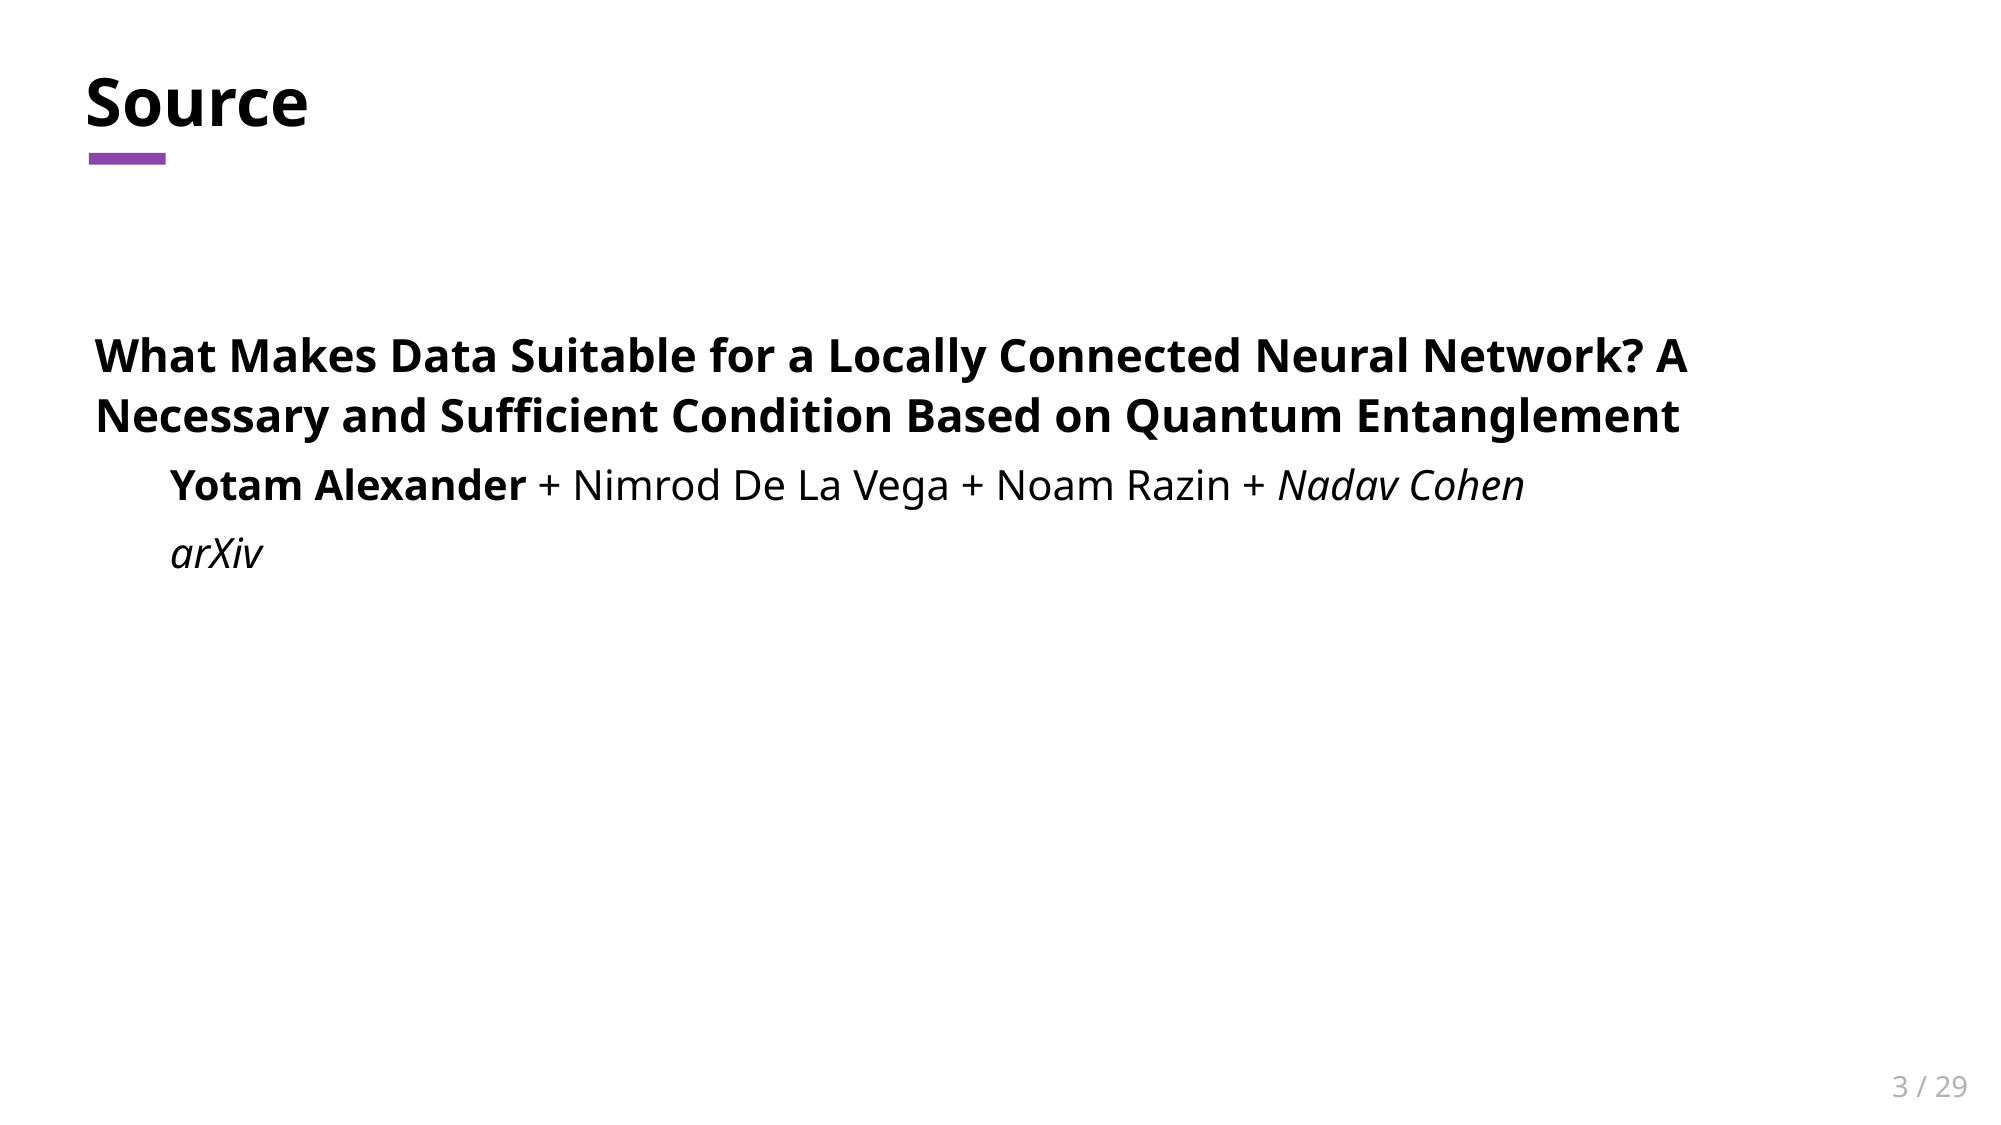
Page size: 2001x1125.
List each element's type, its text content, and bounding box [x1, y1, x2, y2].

slide_number 3 / 29 [1533, 1057, 1984, 1118]
title Source [70, 36, 1796, 174]
list What Makes Data Suitable for a Locally Connected Neural Network? A Necessary and Sufficient Condition Based on Quantum Entanglement Yotam Alexander + Nimrod De La Vega + Noam Razin + Nadav Cohen arXiv [79, 313, 1805, 857]
text_box [88, 152, 167, 166]
